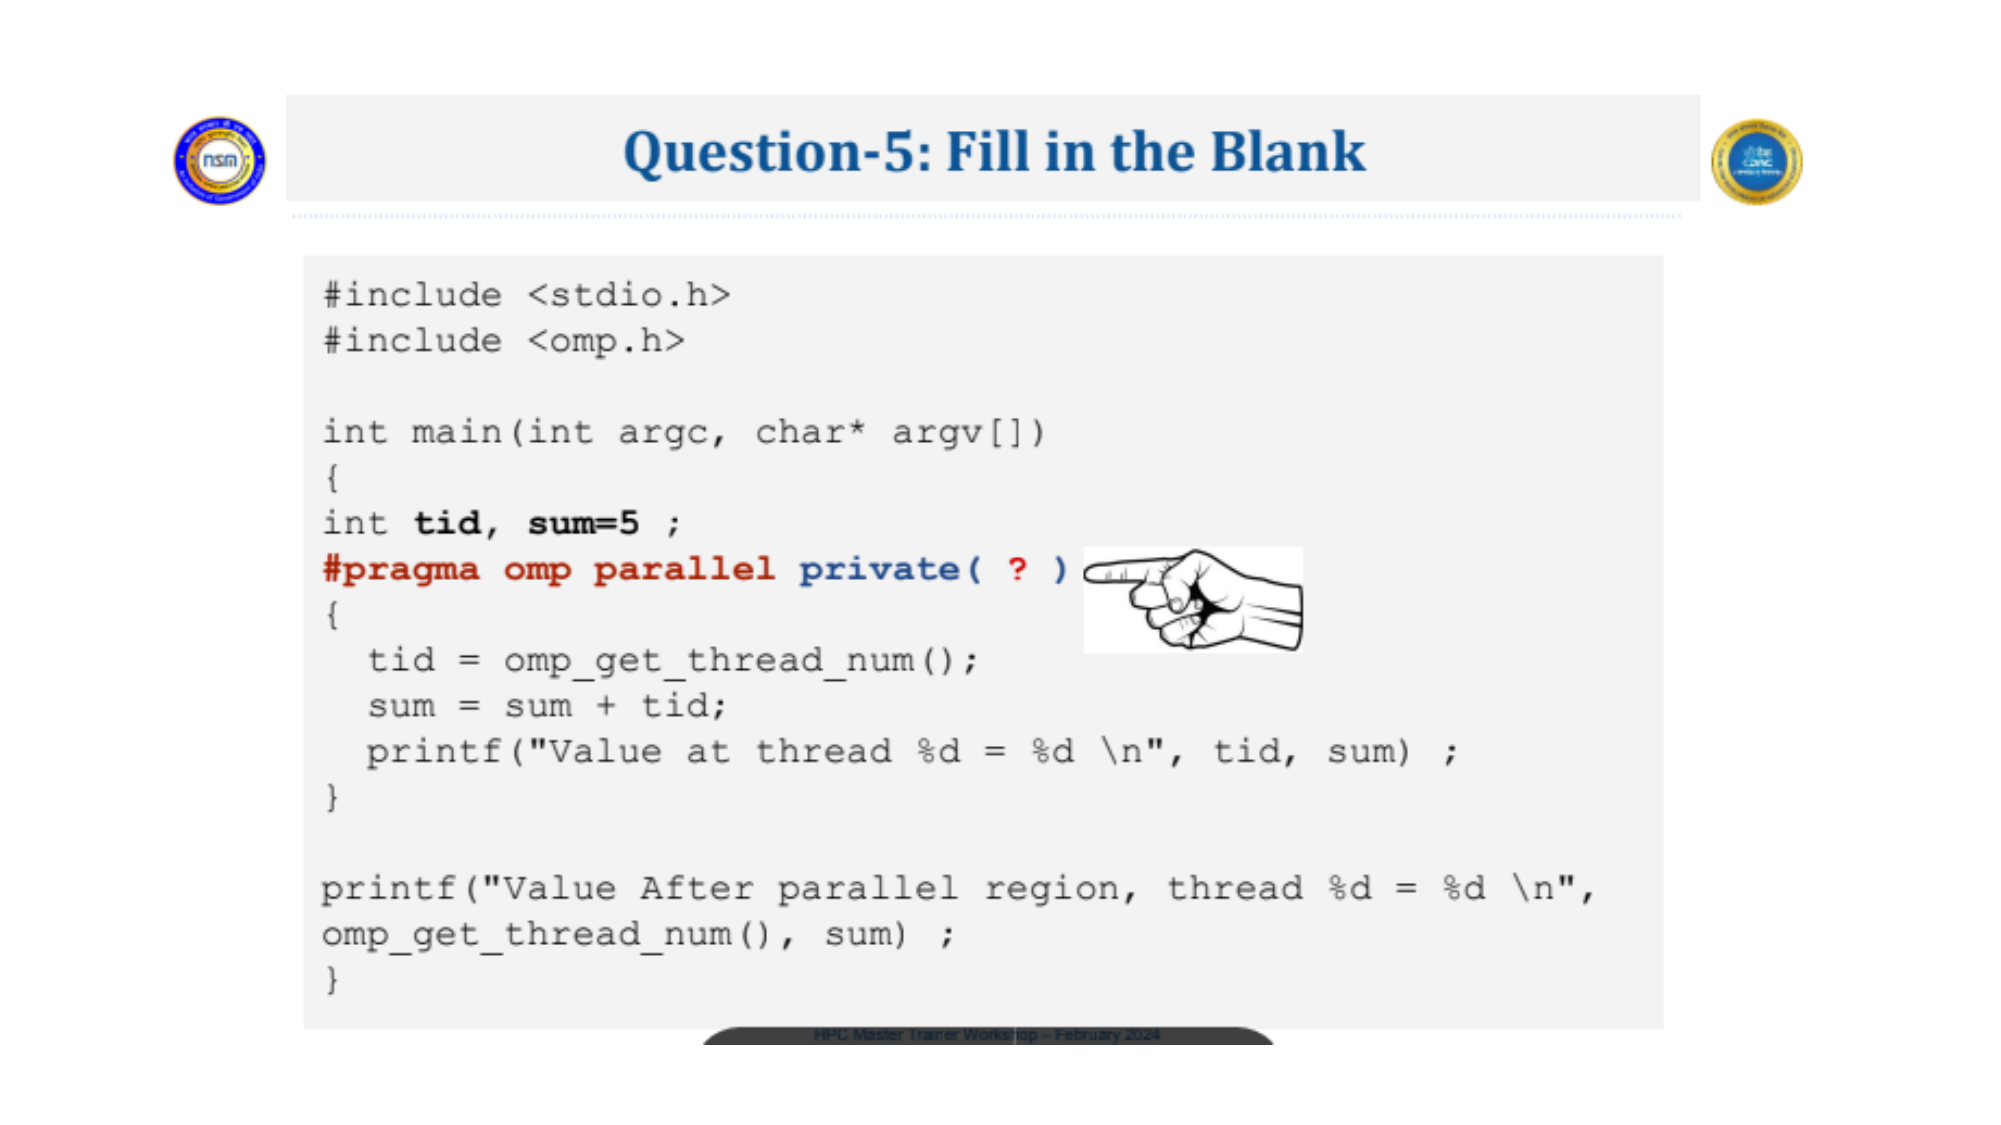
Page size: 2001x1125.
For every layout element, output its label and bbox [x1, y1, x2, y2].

picture [137, 80, 1825, 1045]
